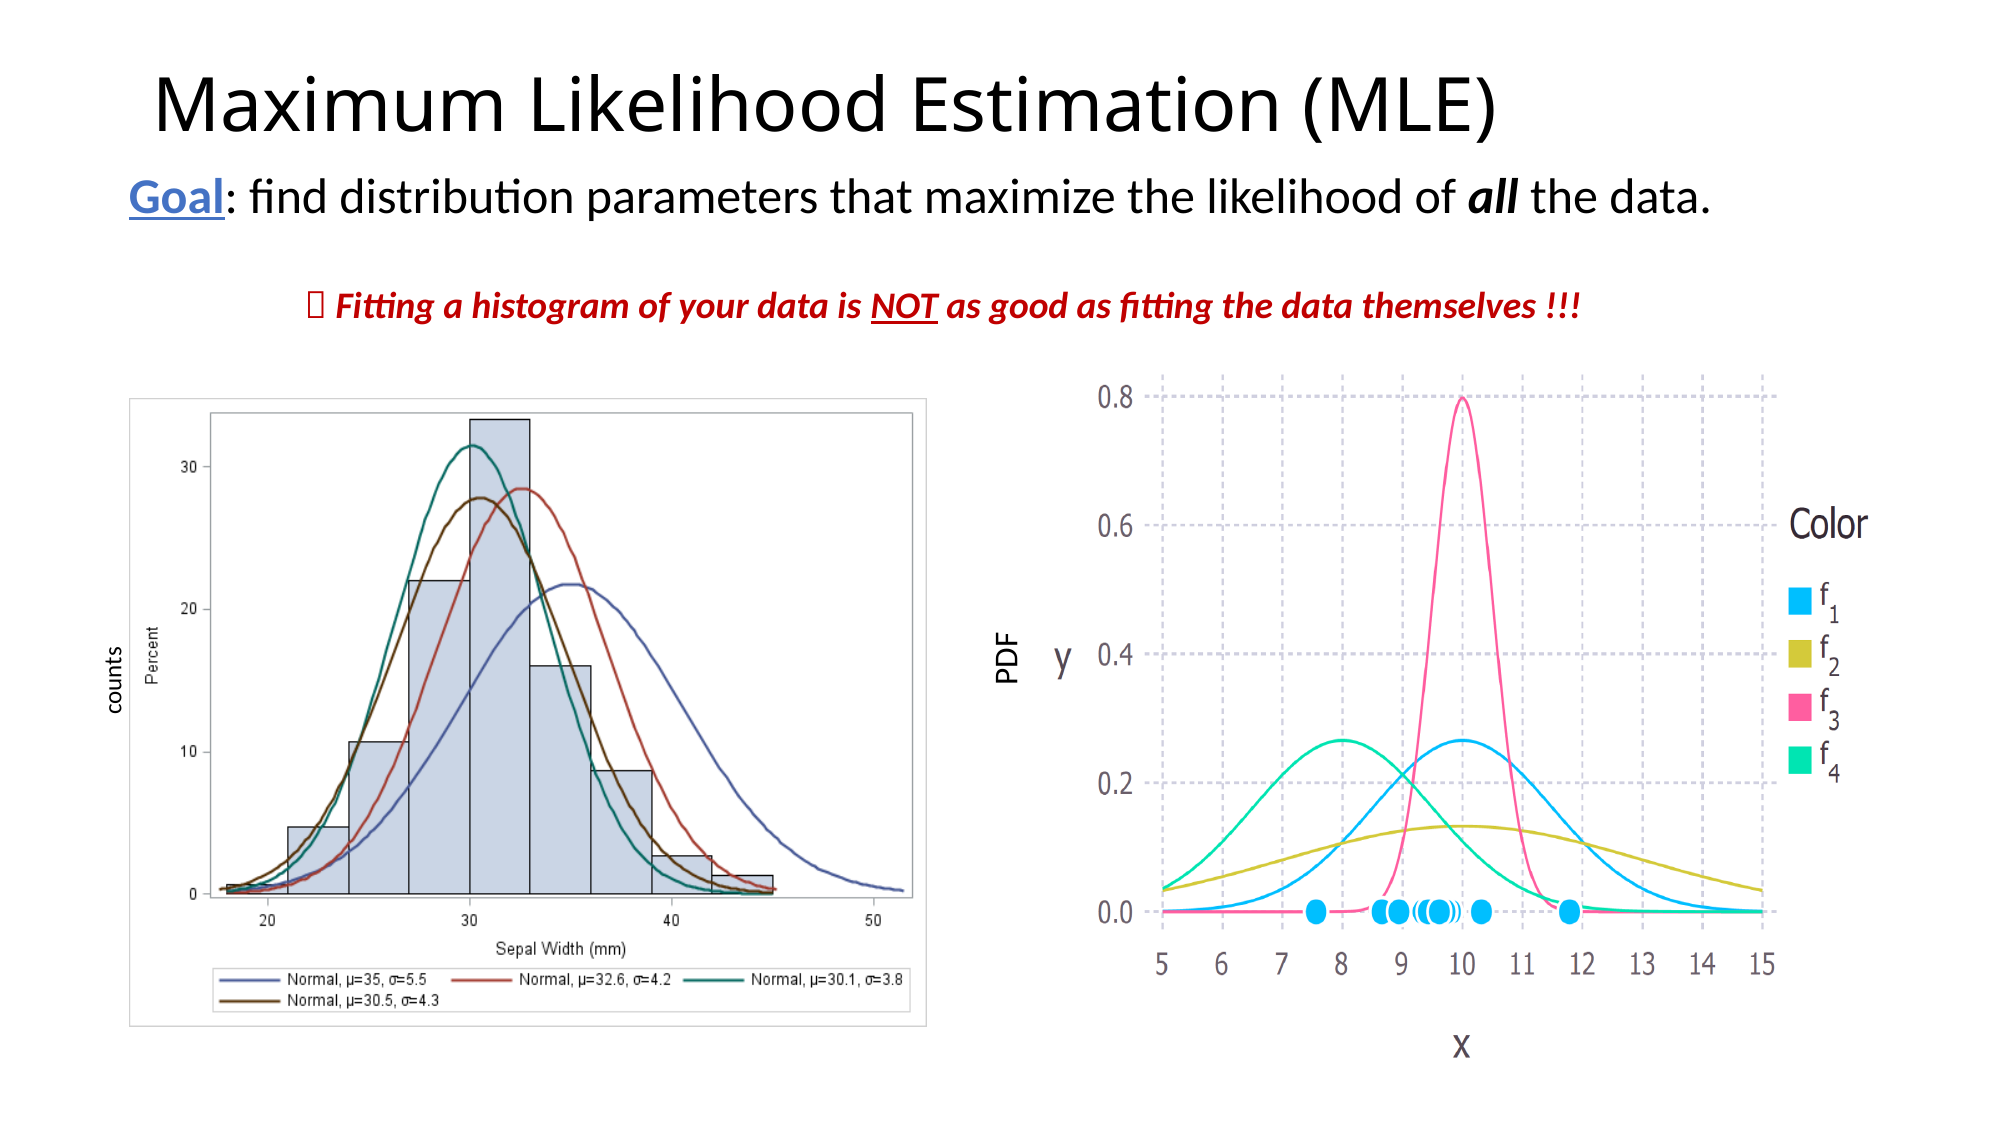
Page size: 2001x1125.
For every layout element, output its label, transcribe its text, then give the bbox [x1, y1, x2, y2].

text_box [89, 398, 927, 1027]
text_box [976, 352, 1876, 1066]
text_box  Fitting a histogram of your data is NOT as good as fitting the data themselves !!! [289, 273, 1598, 334]
text_box Goal: find distribution parameters that maximize the likelihood of all the data. [114, 156, 1840, 232]
text_box Maximum Likelihood Estimation (MLE) [137, 59, 1863, 150]
